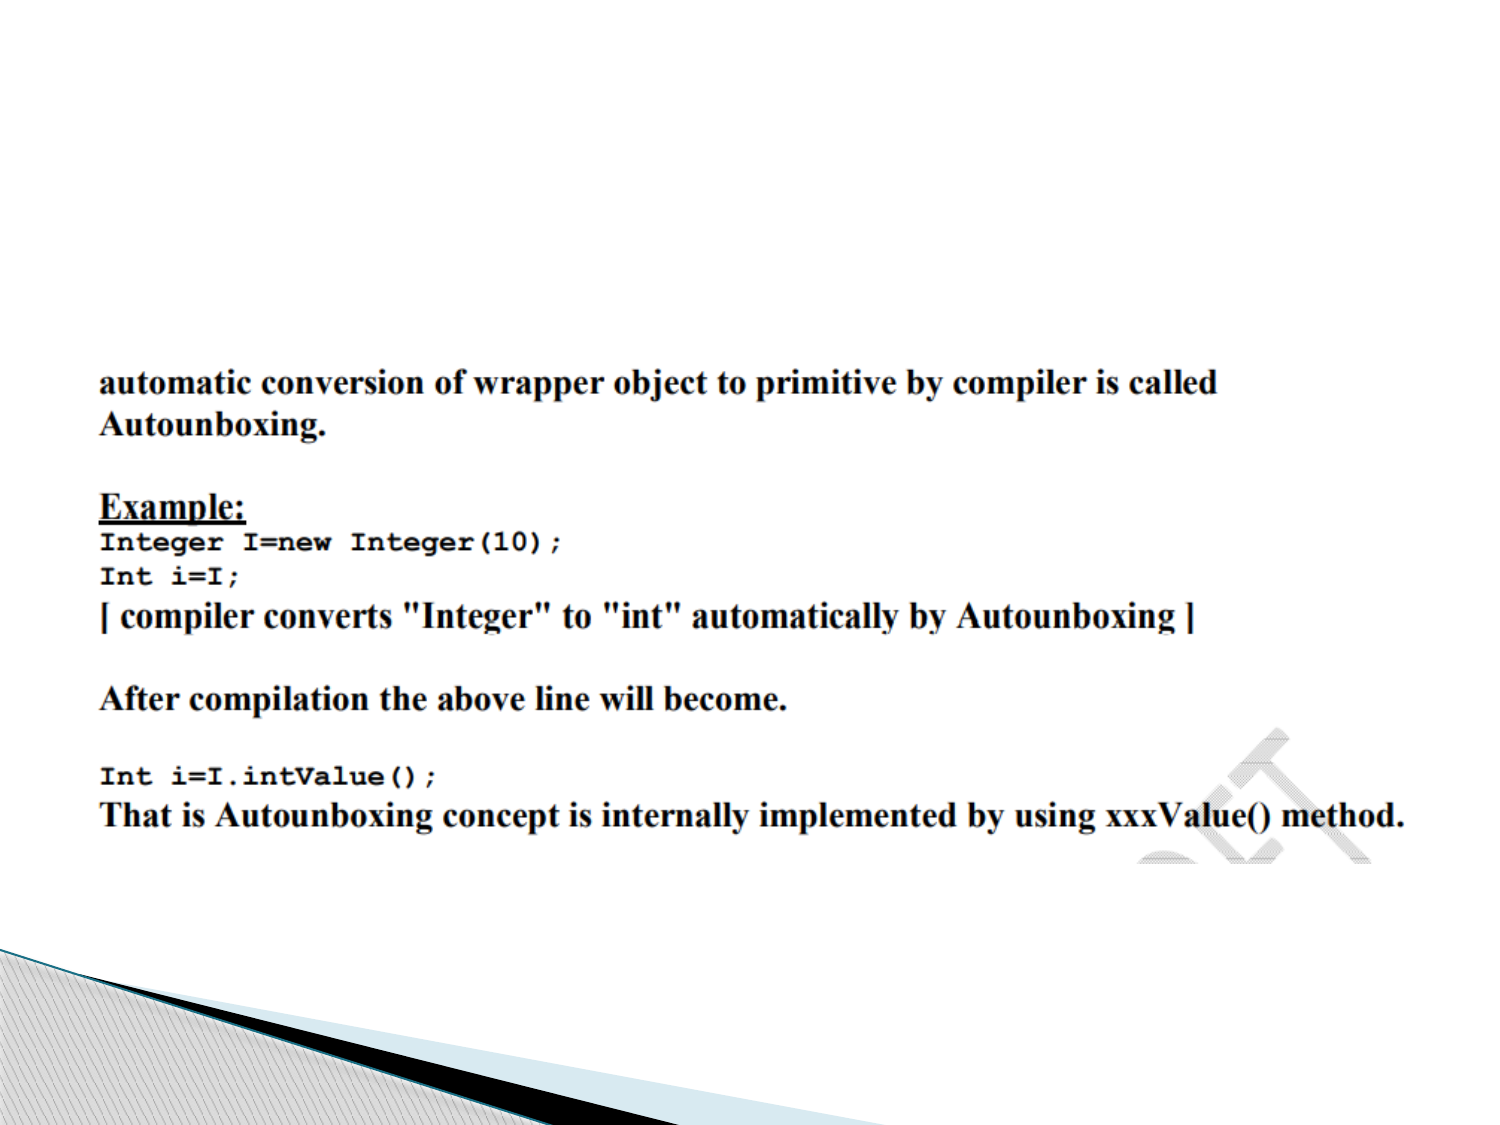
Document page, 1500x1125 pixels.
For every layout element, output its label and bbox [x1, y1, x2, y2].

list [74, 363, 1426, 865]
